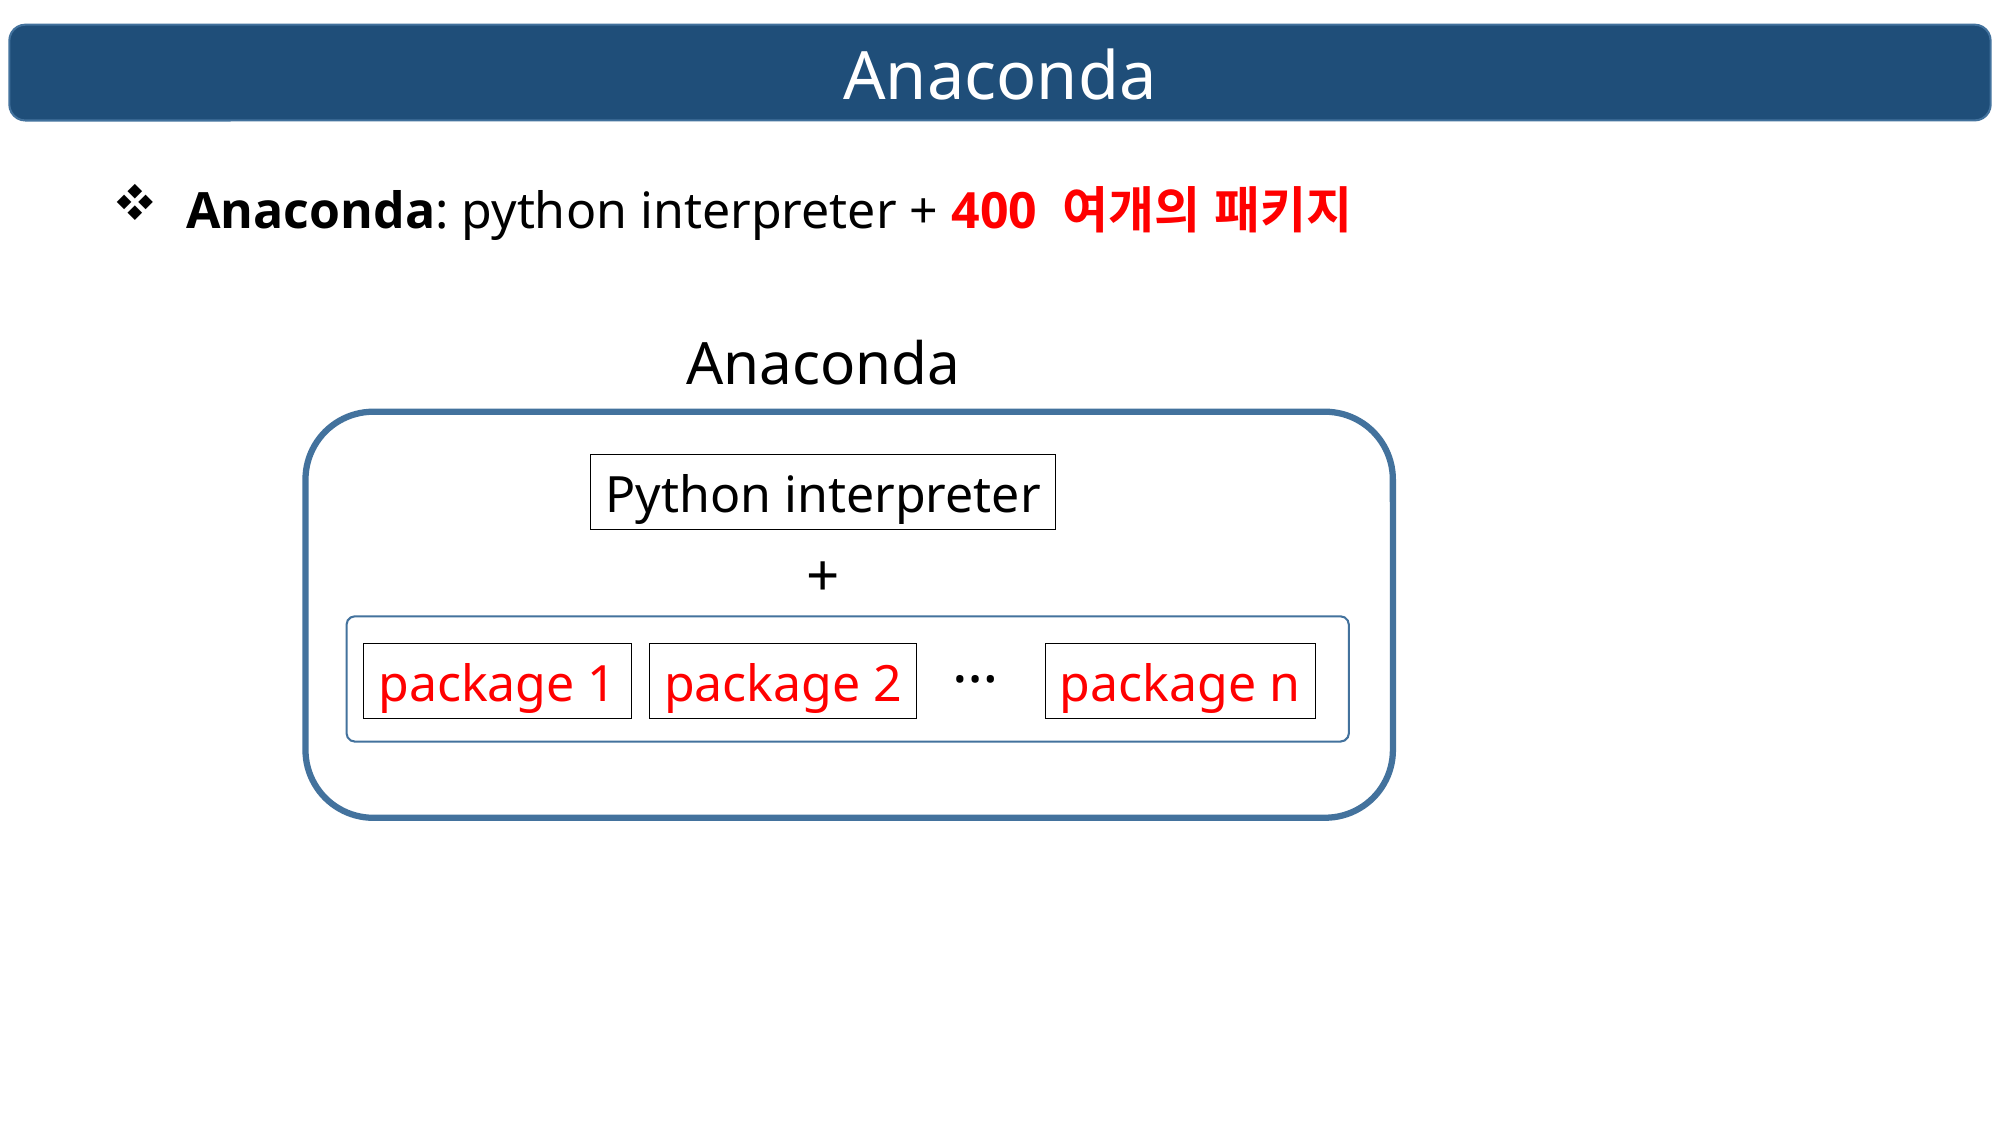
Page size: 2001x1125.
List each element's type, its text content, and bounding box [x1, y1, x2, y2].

text_box [304, 410, 1394, 819]
text_box [345, 615, 1350, 743]
text_box + [791, 530, 855, 616]
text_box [364, 616, 1314, 720]
text_box Anaconda [671, 318, 975, 404]
text_box Anaconda [8, 23, 1992, 122]
text_box Python interpreter [590, 454, 1056, 530]
text_box Anaconda: python interpreter + 400 여개의 패키지 [98, 171, 1368, 246]
